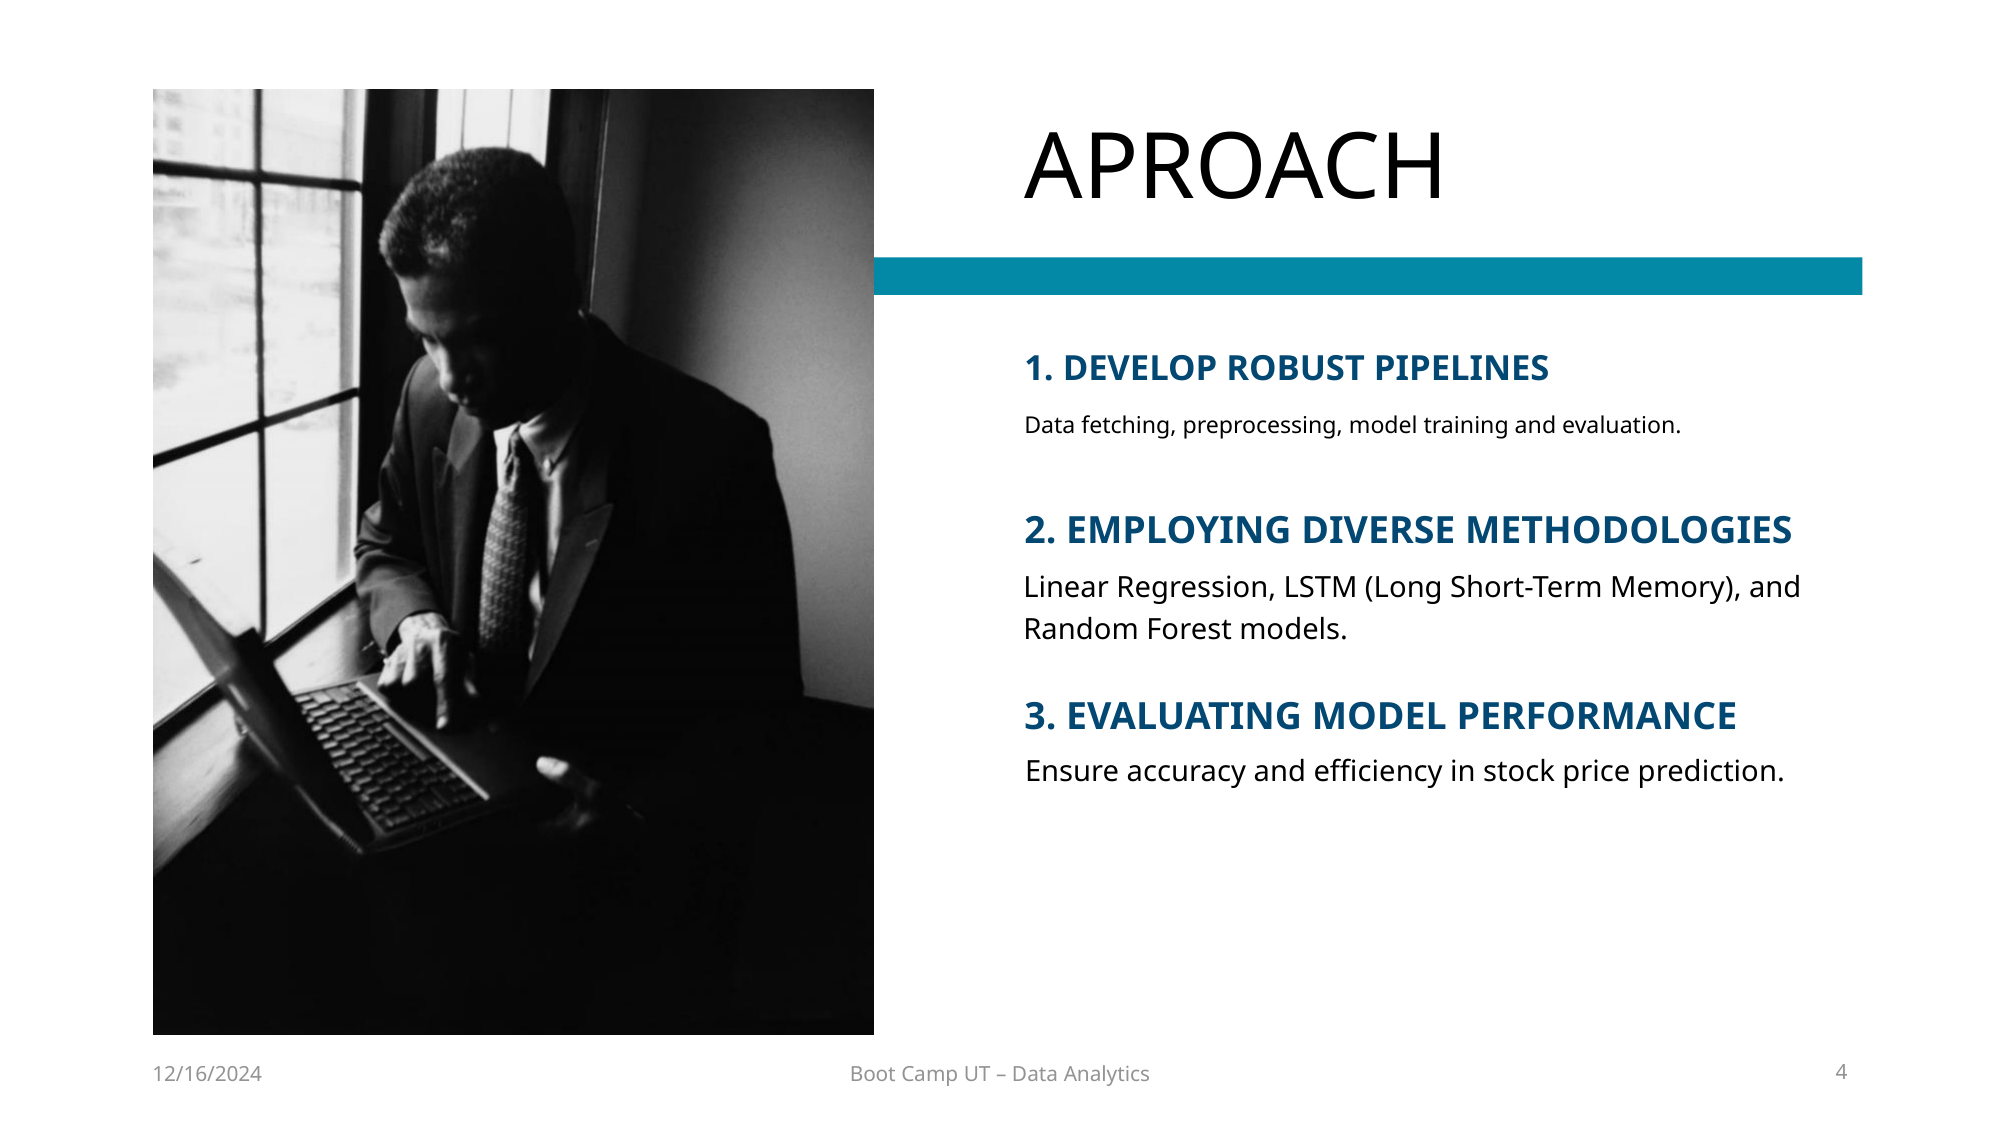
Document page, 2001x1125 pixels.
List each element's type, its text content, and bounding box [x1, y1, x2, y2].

list Linear Regression, LSTM (Long Short-Term Memory), and Random Forest models. [1008, 554, 1849, 630]
footer Boot Camp UT – Data Analytics [662, 1042, 1338, 1103]
list Ensure accuracy and efficiency in stock price prediction. [1010, 737, 1850, 843]
picture [153, 89, 874, 1035]
slide_number 4 [1412, 1042, 1863, 1103]
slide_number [137, 1042, 588, 1103]
list 1. Develop robust pipelines [1009, 343, 1850, 396]
list Data fetching, preprocessing, model training and evaluation. [1009, 397, 1850, 466]
title APROACH [1009, 59, 1847, 278]
list 2. Employing diverse methodologies [1009, 503, 1850, 557]
list 3. Evaluating model performance [1009, 689, 1850, 743]
